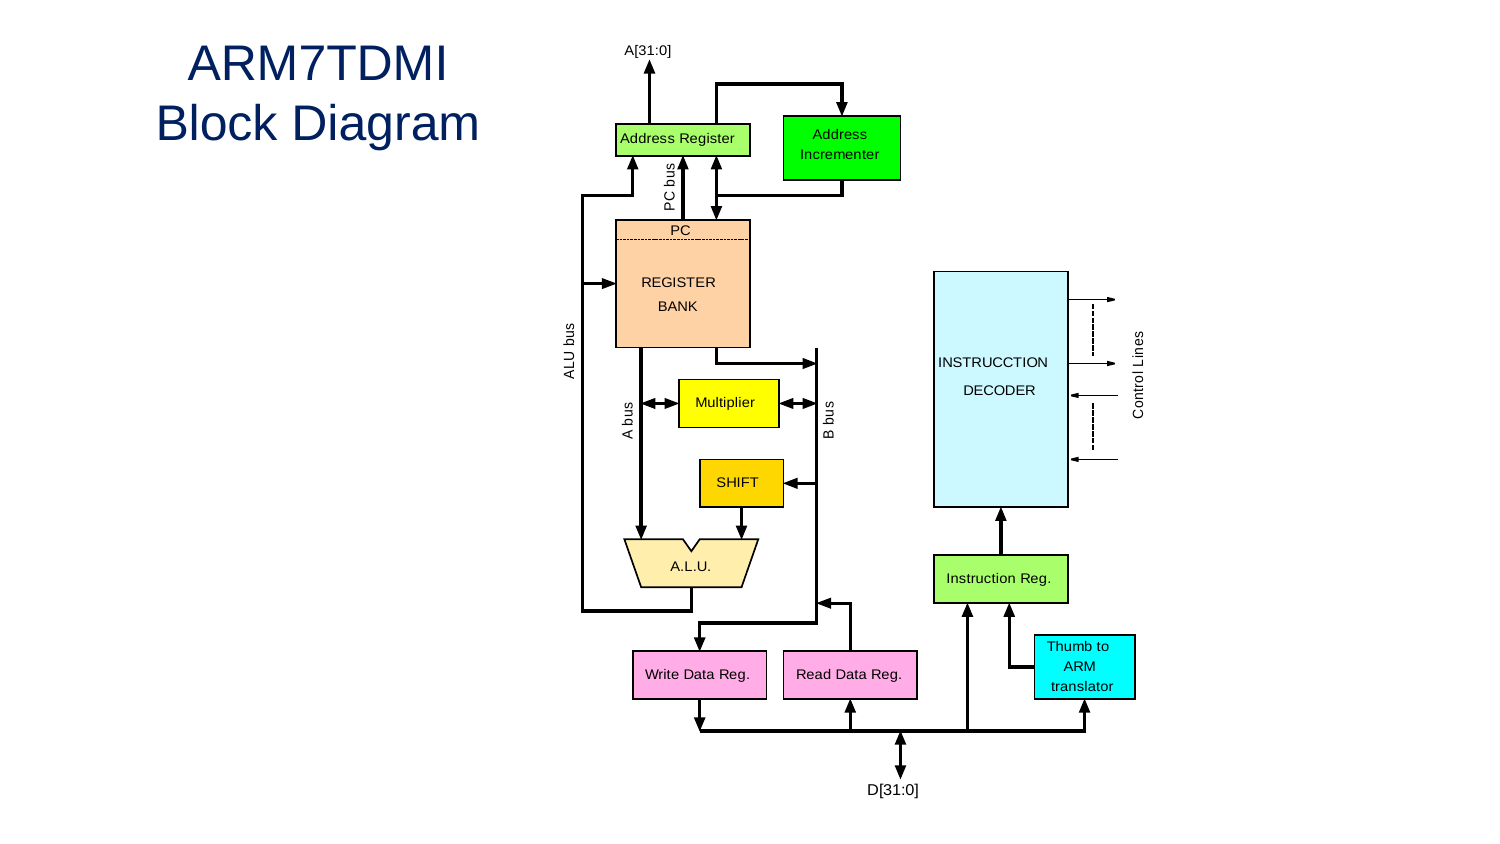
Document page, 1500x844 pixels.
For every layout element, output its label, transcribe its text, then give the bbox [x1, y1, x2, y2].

text_box ARM7TDMI Block Diagram [116, 22, 520, 158]
picture [558, 40, 1147, 804]
